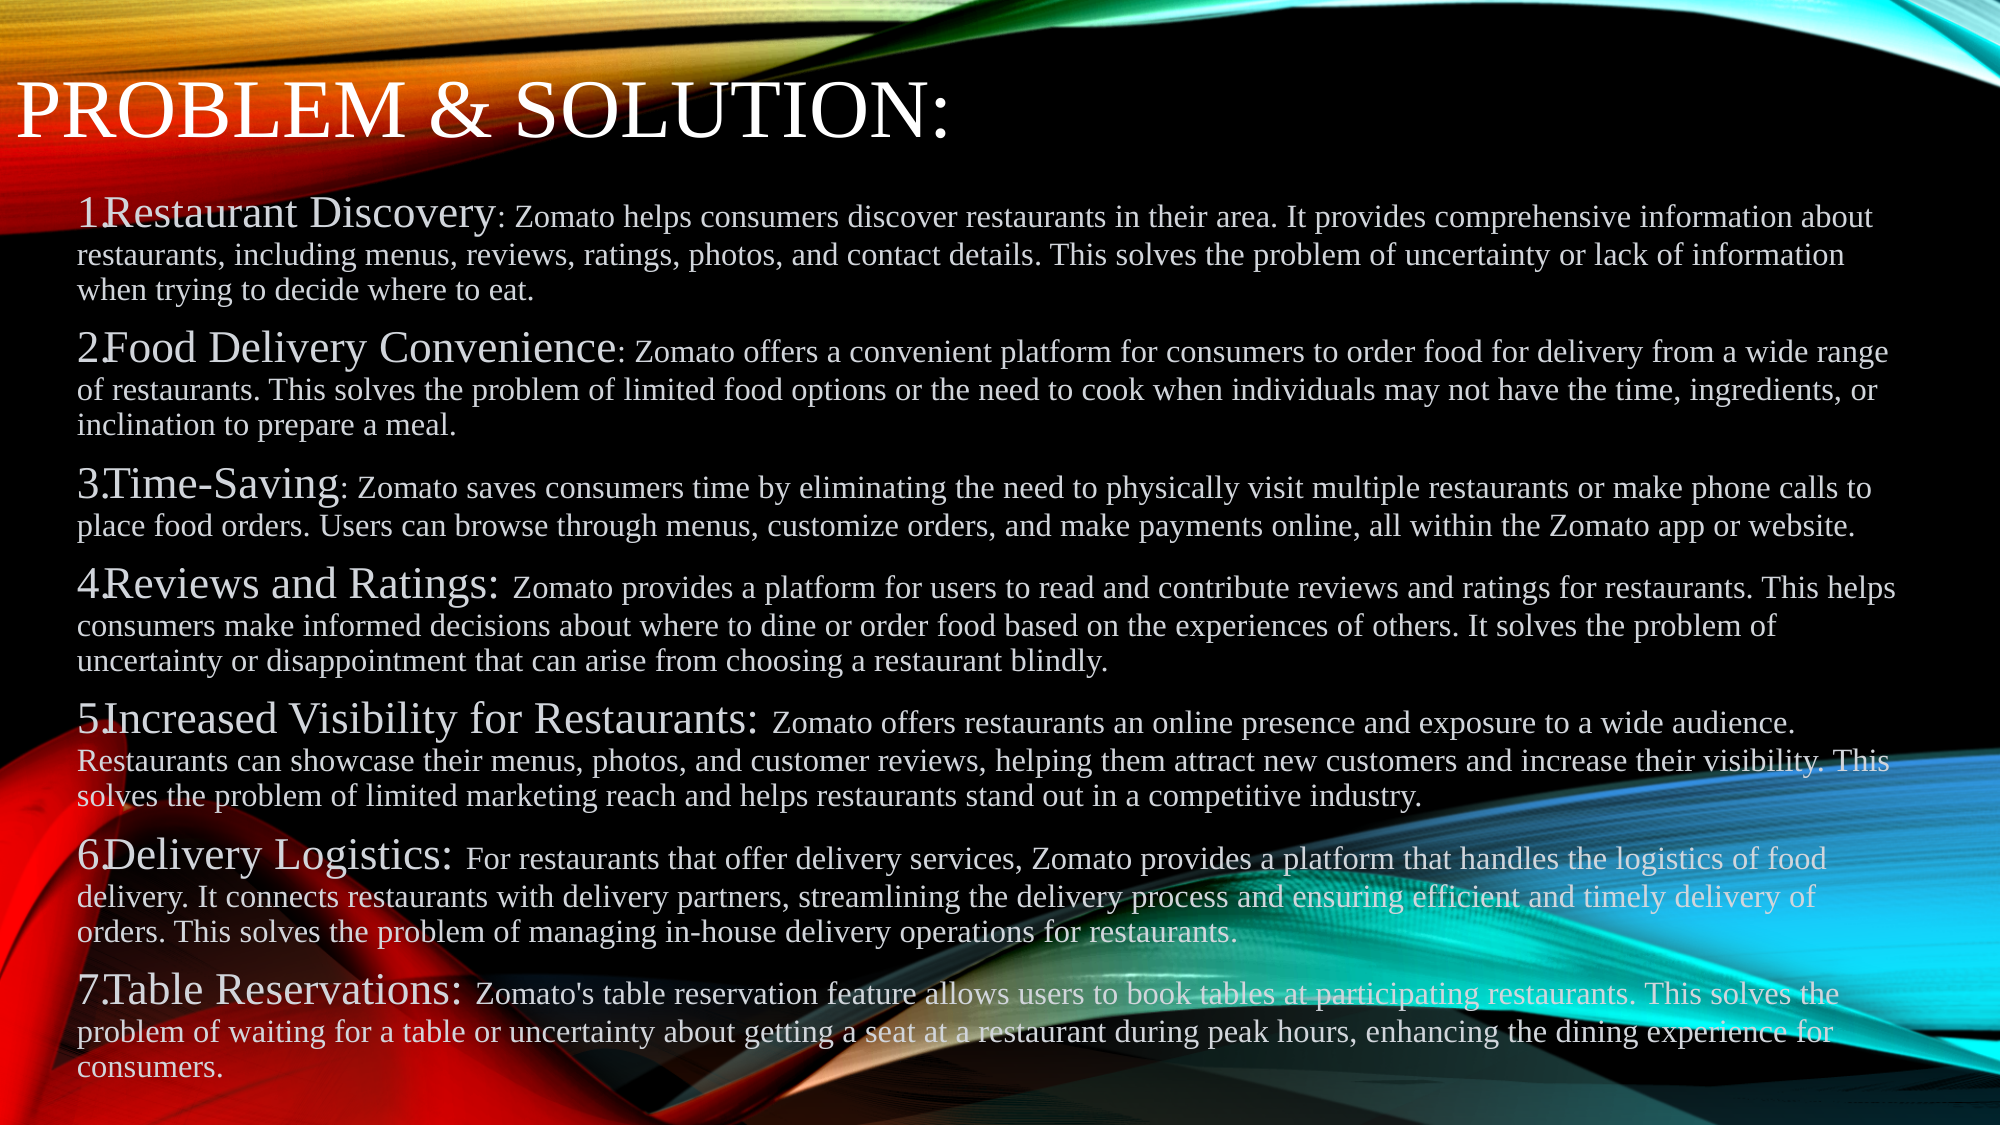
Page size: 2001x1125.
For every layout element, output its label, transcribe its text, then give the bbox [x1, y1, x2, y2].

title Problem & solution: [0, 0, 1775, 164]
subtitle Restaurant Discovery: Zomato helps consumers discover restaurants in their area. It provides comprehensive information about restaurants, including menus, reviews, ratings, photos, and contact details. This solves the problem of uncertainty or lack of information when trying to decide where to eat. Food Delivery Convenience: Zomato offers a convenient platform for consumers to order food for delivery from a wide range of restaurants. This solves the problem of limited food options or the need to cook when individuals may not have the time, ingredients, or inclination to prepare a meal. Time-Saving: Zomato saves consumers time by eliminating the need to physically visit multiple restaurants or make phone calls to place food orders. Users can browse through menus, customize orders, and make payments online, all within the Zomato app or website. Reviews and Ratings: Zomato provides a platform for users to read and contribute reviews and ratings for restaurants. This helps consumers make informed decisions about where to dine or order food based on the experiences of others. It solves the problem of uncertainty or disappointment that can arise from choosing a restaurant blindly. Increased Visibility for Restaurants: Zomato offers restaurants an online presence and exposure to a wide audience. Restaurants can showcase their menus, photos, and customer reviews, helping them attract new customers and increase their visibility. This solves the problem of limited marketing reach and helps restaurants stand out in a competitive industry. Delivery Logistics: For restaurants that offer delivery services, Zomato provides a platform that handles the logistics of food delivery. It connects restaurants with delivery partners, streamlining the delivery process and ensuring efficient and timely delivery of orders. This solves the problem of managing in-house delivery operations for restaurants. Table Reservations: Zomato's table reservation feature allows users to book tables at participating restaurants. This solves the problem of waiting for a table or uncertainty about getting a seat at a restaurant during peak hours, enhancing the dining experience for consumers. [61, 180, 1930, 1102]
picture [0, 0, 2000, 237]
picture [0, 717, 2000, 1125]
